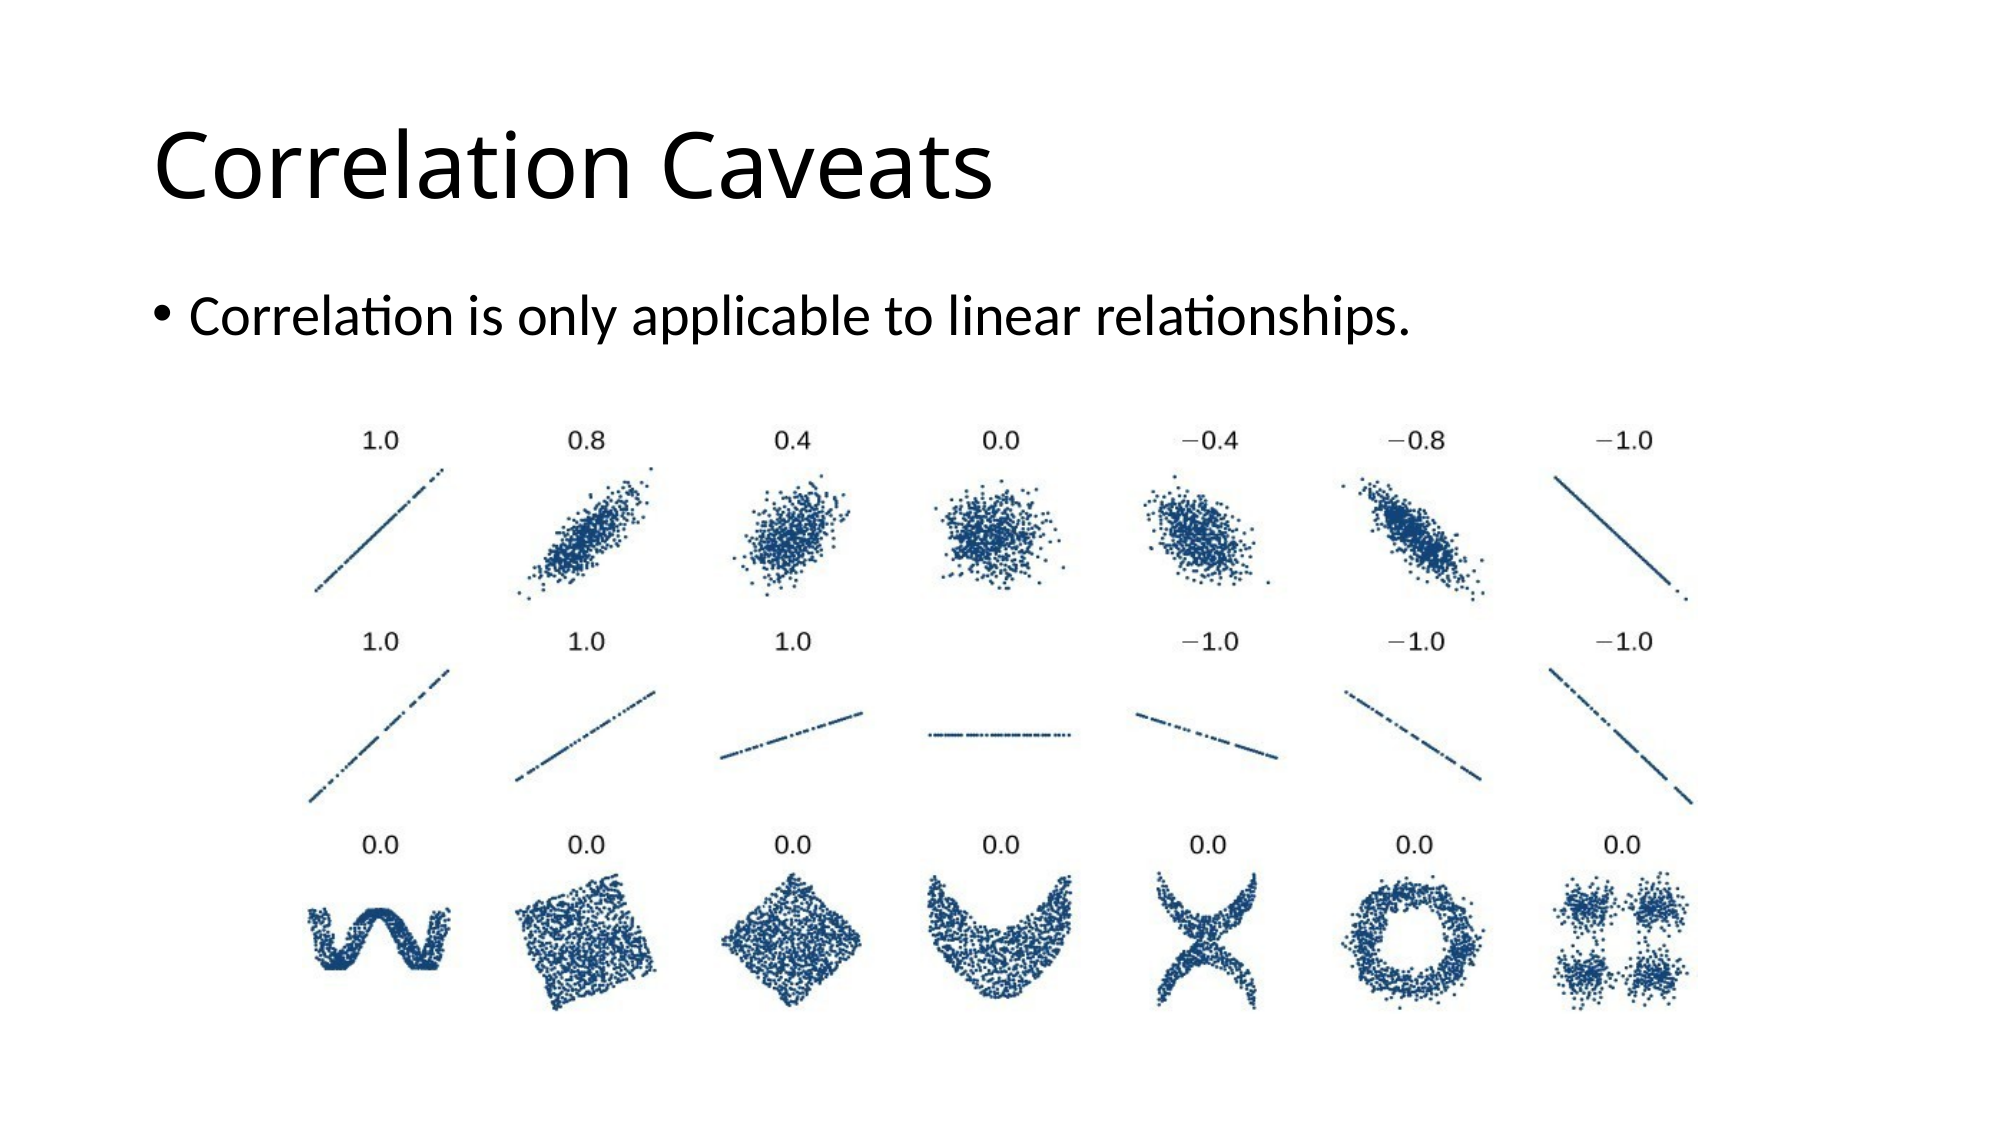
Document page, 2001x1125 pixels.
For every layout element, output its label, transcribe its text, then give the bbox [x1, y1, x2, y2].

title Correlation Caveats [137, 59, 1863, 277]
picture [302, 424, 1698, 1014]
list Correlation is only applicable to linear relationships. [137, 277, 1863, 992]
